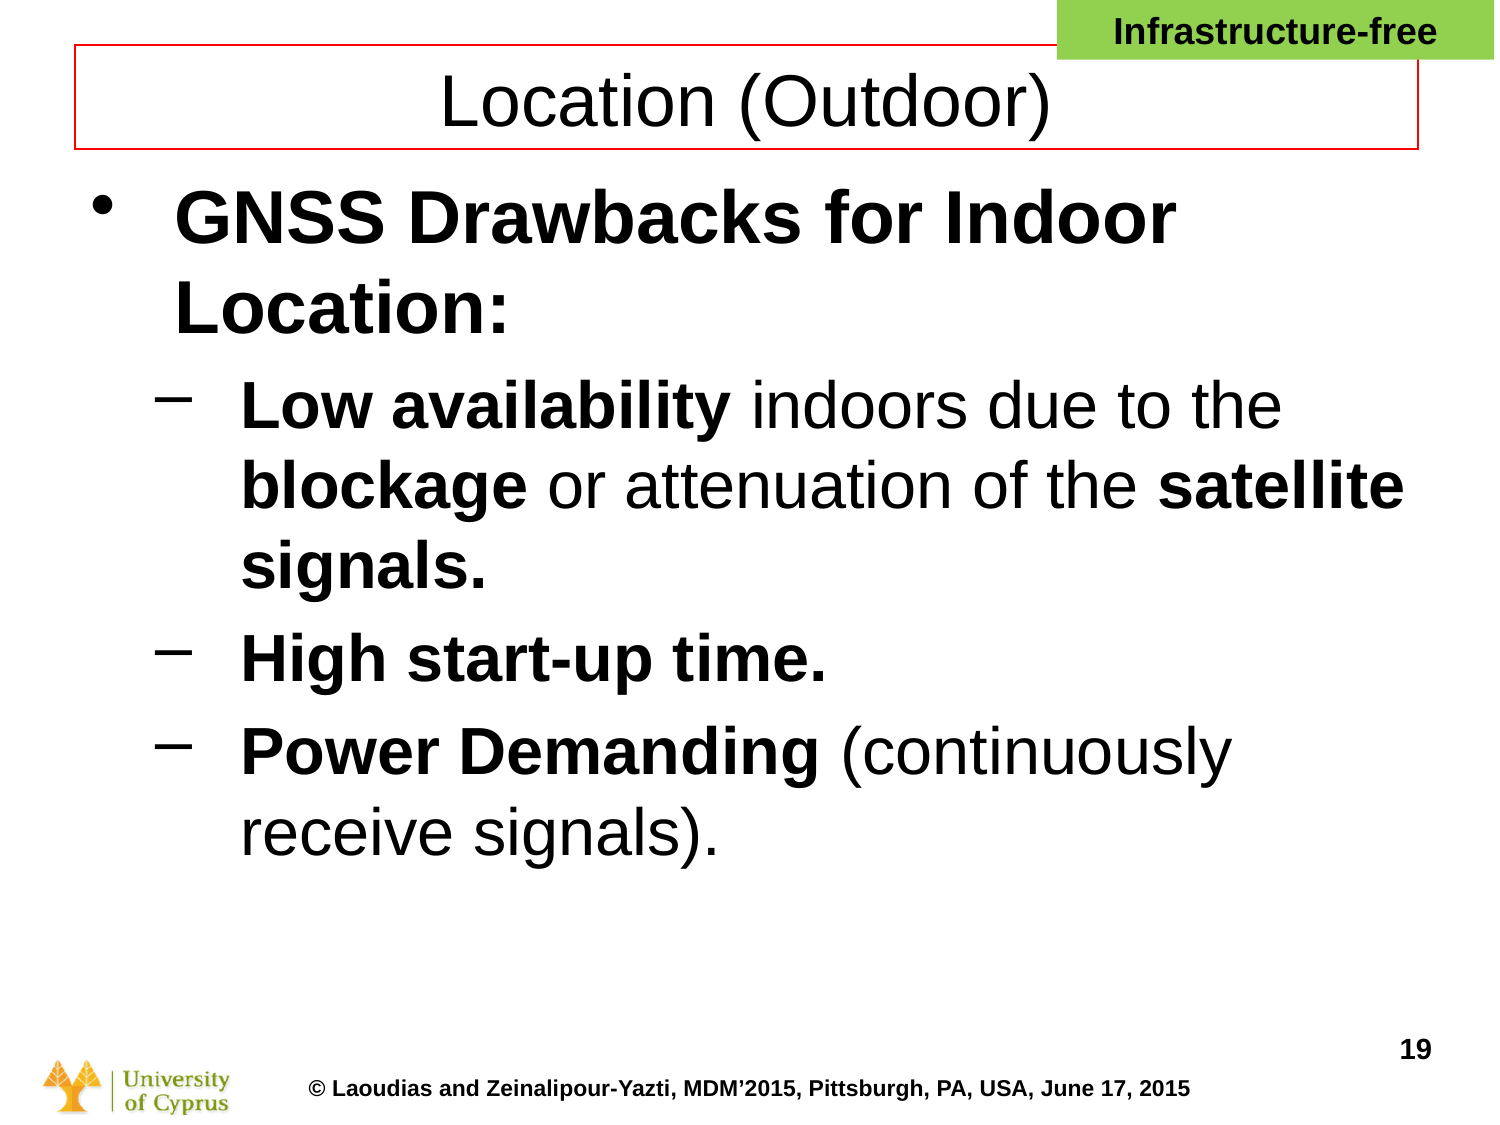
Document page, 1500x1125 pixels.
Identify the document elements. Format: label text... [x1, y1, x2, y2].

list GNSS Drawbacks for Indoor Location: Low availability indoors due to the blockage or attenuation of the satellite signals. High start-up time. Power Demanding (continuously receive signals). [74, 160, 1426, 492]
title Location (Outdoor) [74, 44, 1419, 150]
picture [41, 1058, 231, 1115]
text_box Infrastructure-free [1056, 0, 1495, 60]
